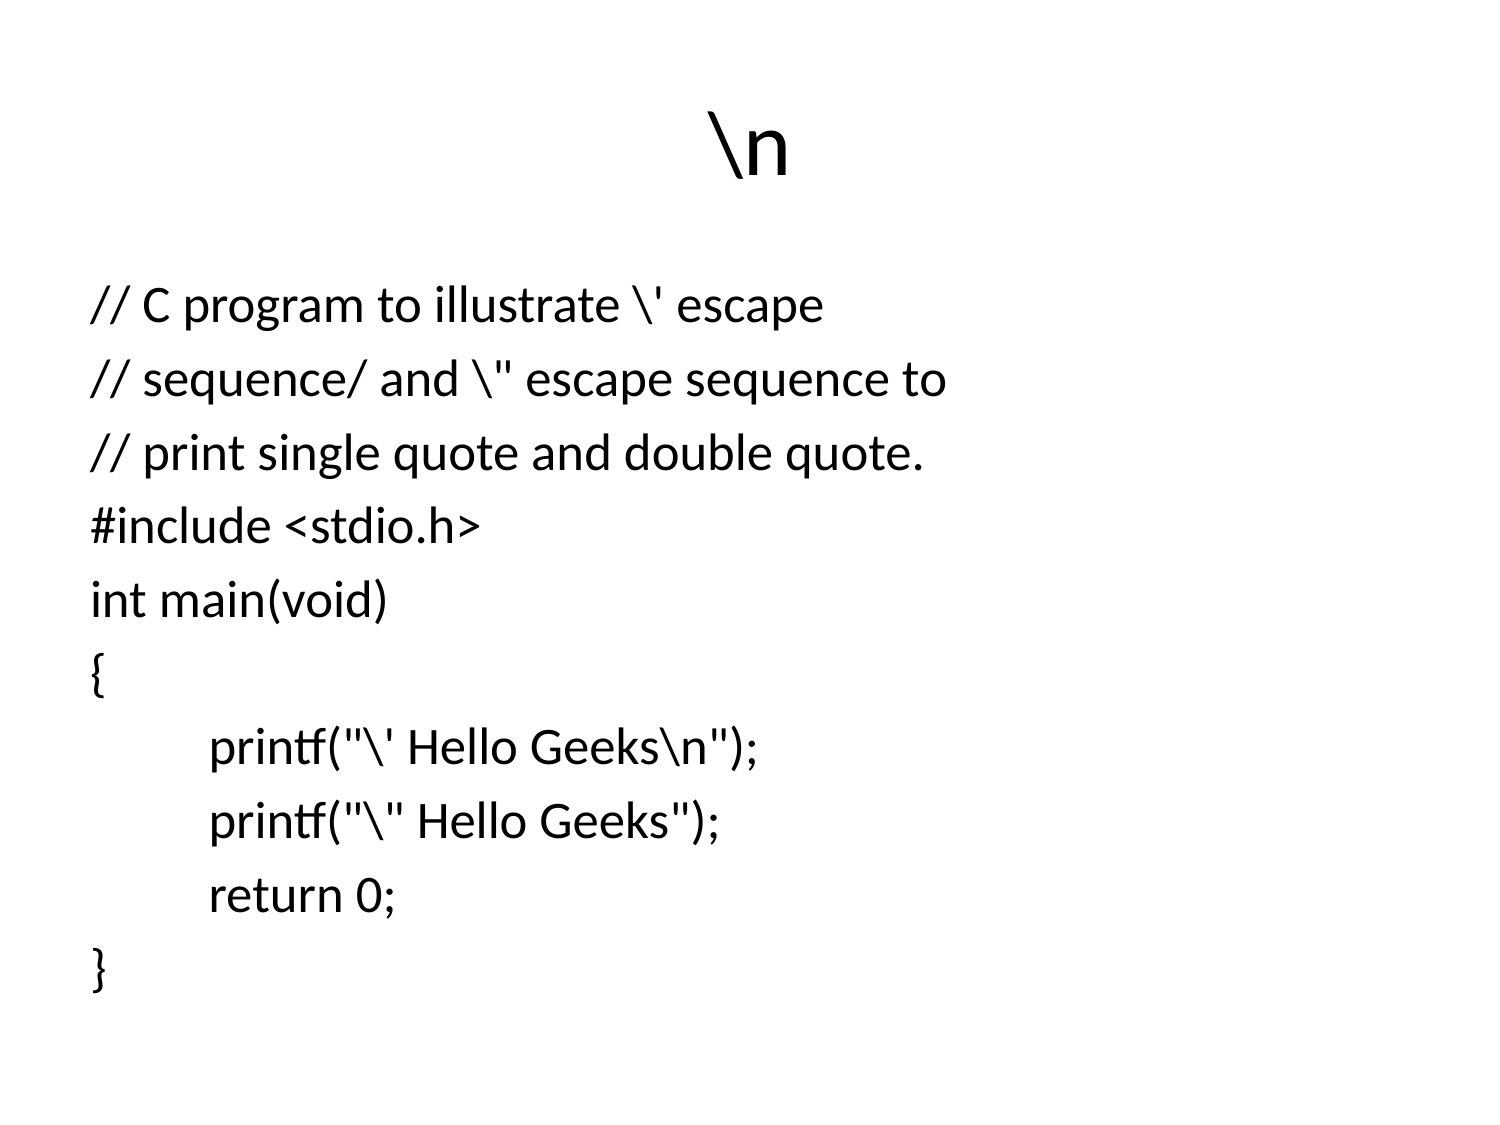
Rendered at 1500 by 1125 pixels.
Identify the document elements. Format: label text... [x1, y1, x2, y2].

title \n [75, 45, 1425, 233]
list // C program to illustrate \' escape // sequence/ and \" escape sequence to // print single quote and double quote. #include <stdio.h> int main(void) { printf("\' Hello Geeks\n"); printf("\" Hello Geeks"); return 0; } [75, 262, 1425, 1005]
